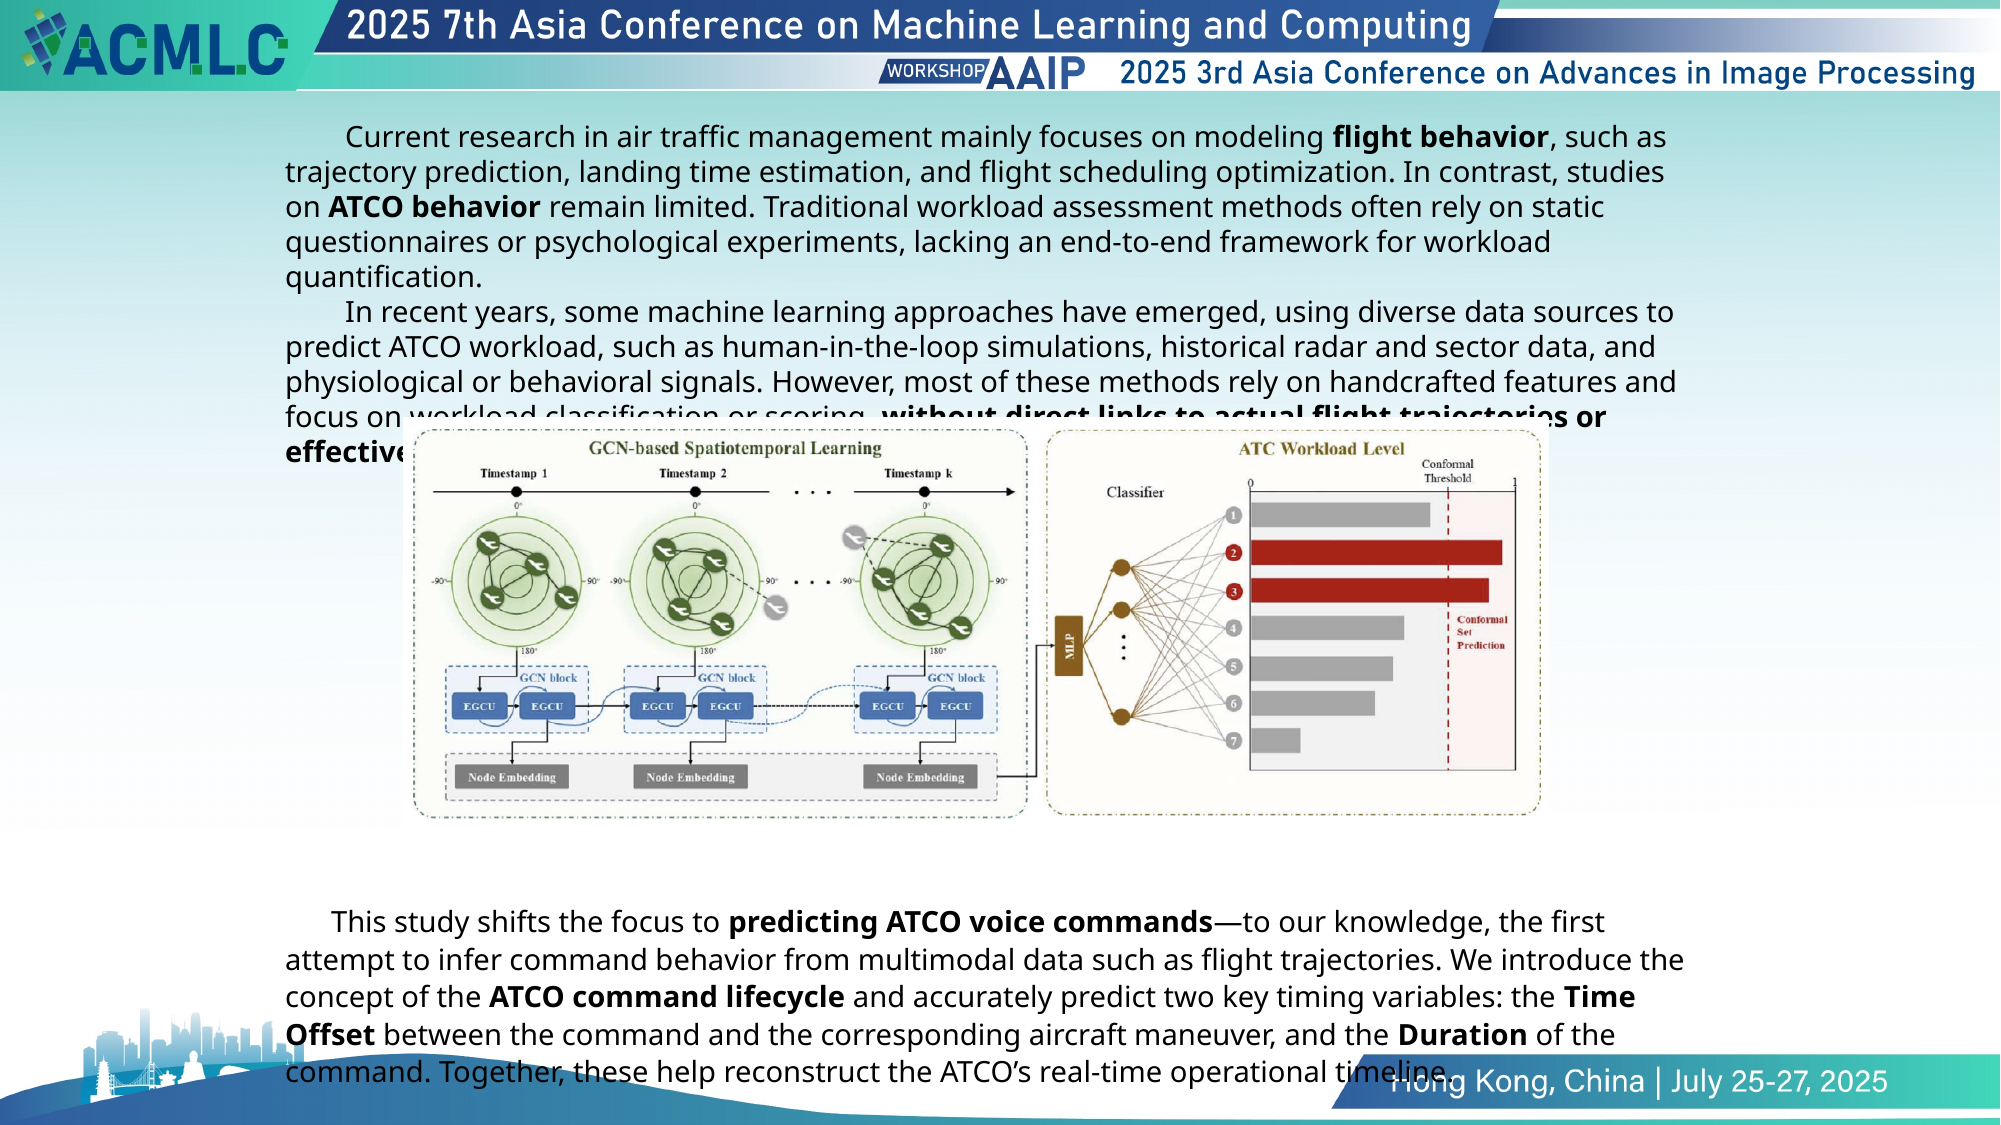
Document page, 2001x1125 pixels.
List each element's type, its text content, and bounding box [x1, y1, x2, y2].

picture [0, 0, 2000, 1125]
text_box Current research in air traffic management mainly focuses on modeling flight behavior, such as trajectory prediction, landing time estimation, and flight scheduling optimization. In contrast, studies on ATCO behavior remain limited. Traditional workload assessment methods often rely on static questionnaires or psychological experiments, lacking an end-to-end framework for workload quantification. In recent years, some machine learning approaches have emerged, using diverse data sources to predict ATCO workload, such as human-in-the-loop simulations, historical radar and sector data, and physiological or behavioral signals. However, most of these methods rely on handcrafted features and focus on workload classification or scoring, without direct links to actual flight trajectories or effective use of airspace context. This study shifts the focus to predicting ATCO voice commands—to our knowledge, the first attempt to infer command behavior from multimodal data such as flight trajectories. We introduce the concept of the ATCO command lifecycle and accurately predict two key timing variables: the Time Offset between the command and the corresponding aircraft maneuver, and the Duration of the command. Together, these help reconstruct the ATCO’s real-time operational timeline. [270, 110, 1704, 1096]
